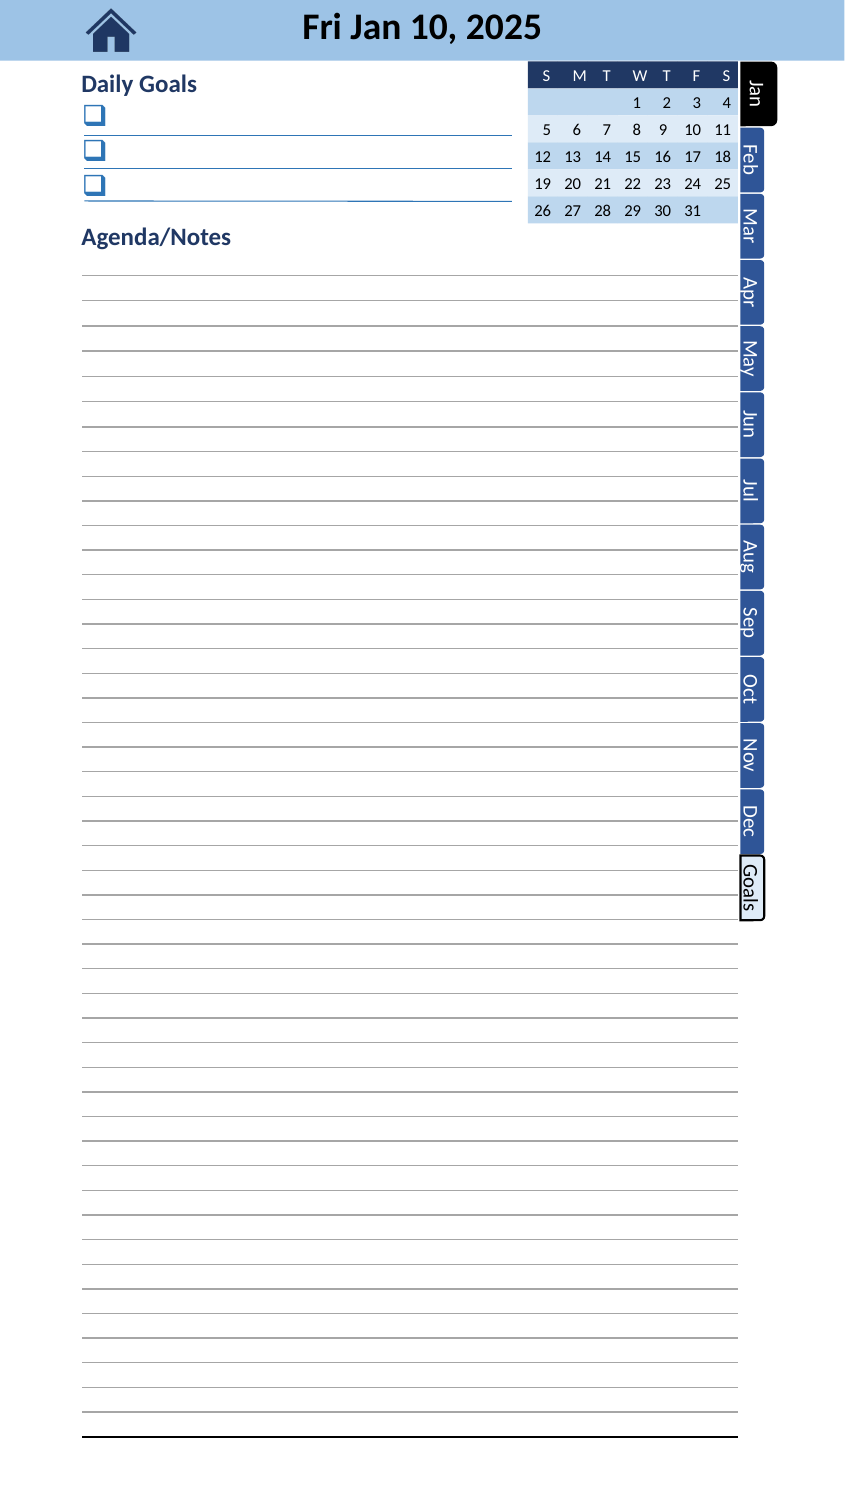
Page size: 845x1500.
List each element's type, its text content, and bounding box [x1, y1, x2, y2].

list Fri Jan 10, 2025 [190, 0, 655, 61]
picture [82, 1, 140, 59]
